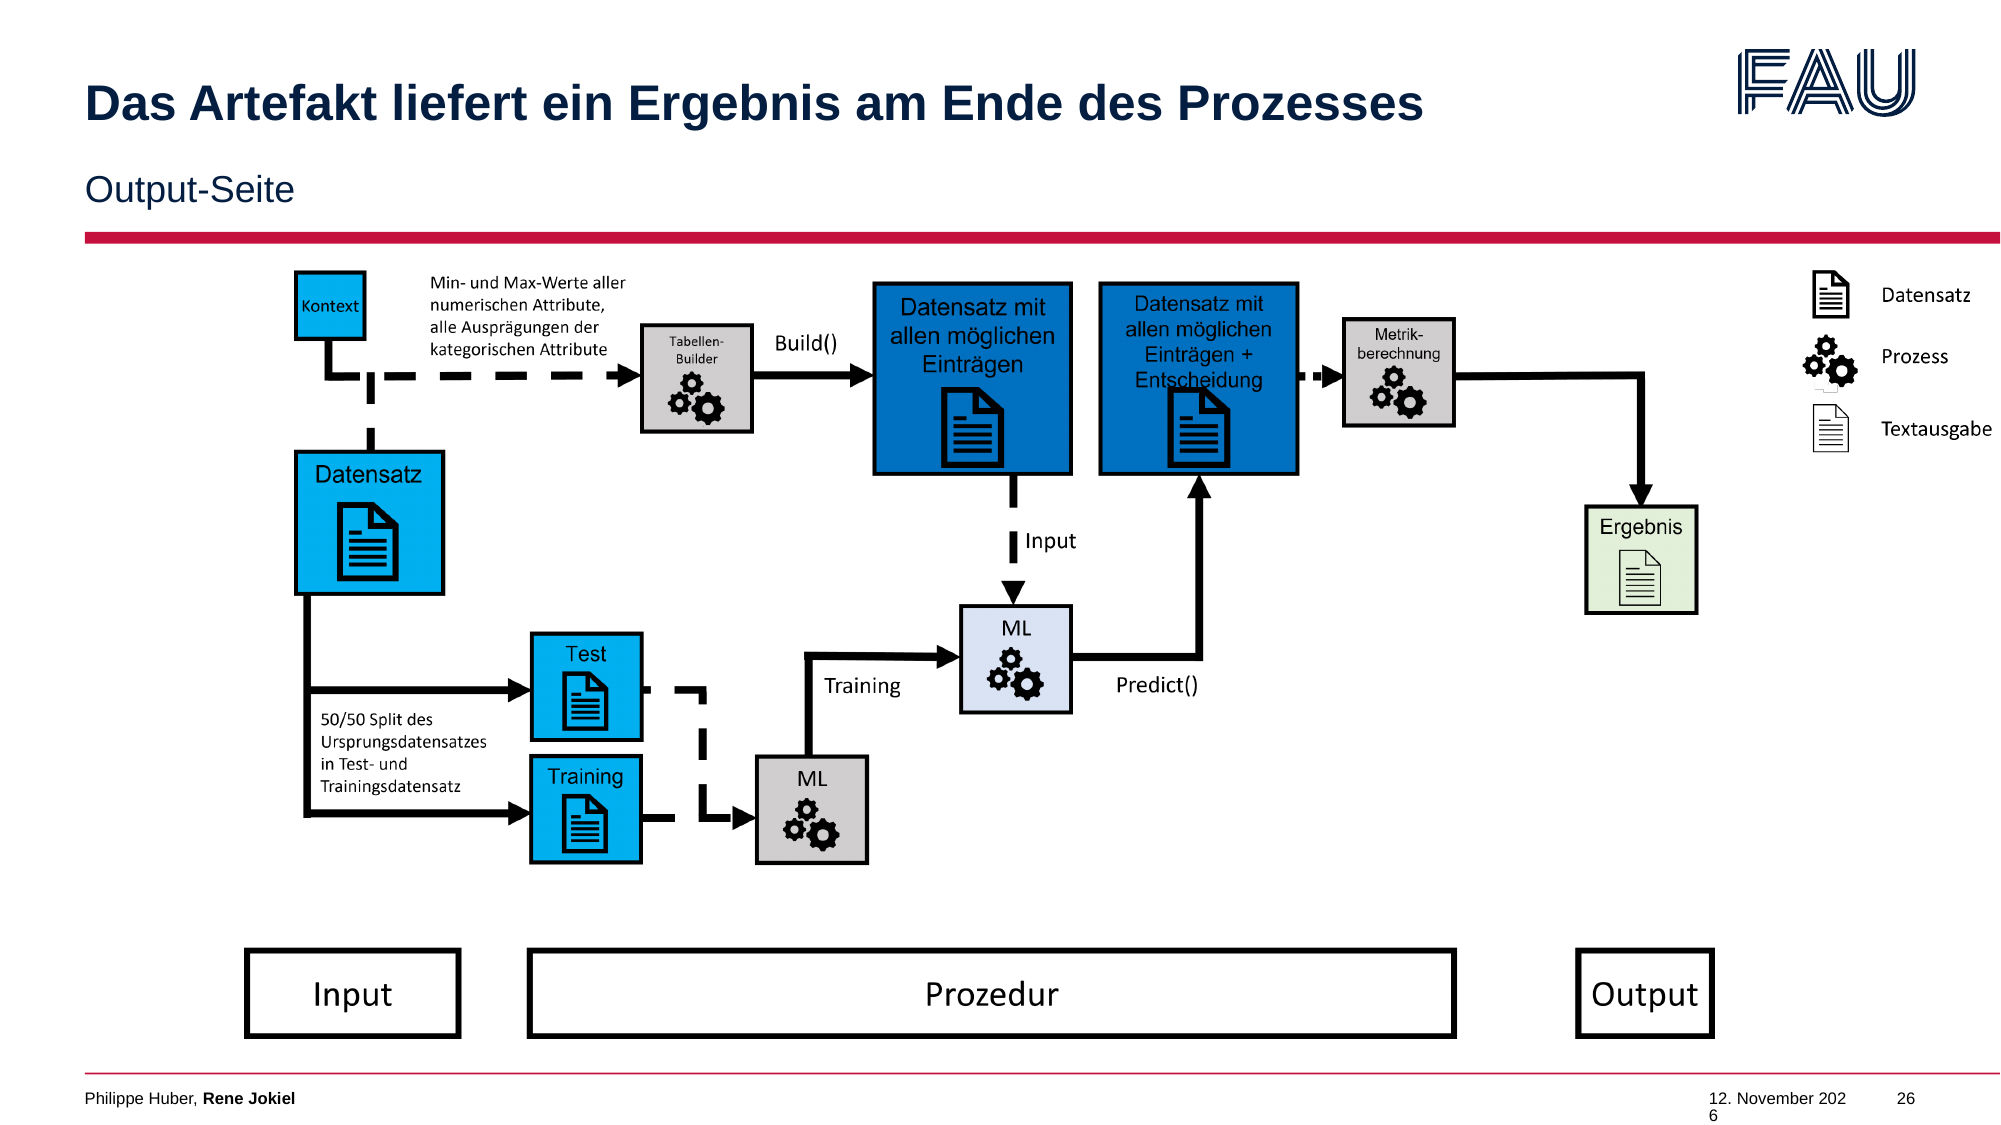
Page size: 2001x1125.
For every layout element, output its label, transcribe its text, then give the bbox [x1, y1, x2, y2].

title Das Artefakt liefert ein Ergebnis am Ende des Prozesses [85, 49, 1656, 159]
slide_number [1708, 1088, 1849, 1109]
list Output-Seite [85, 161, 1656, 209]
picture [244, 265, 1721, 1039]
picture [1802, 265, 1997, 457]
footer Philippe Huber, Rene Jokiel [84, 1088, 1656, 1109]
slide_number 26 [1883, 1088, 1916, 1109]
